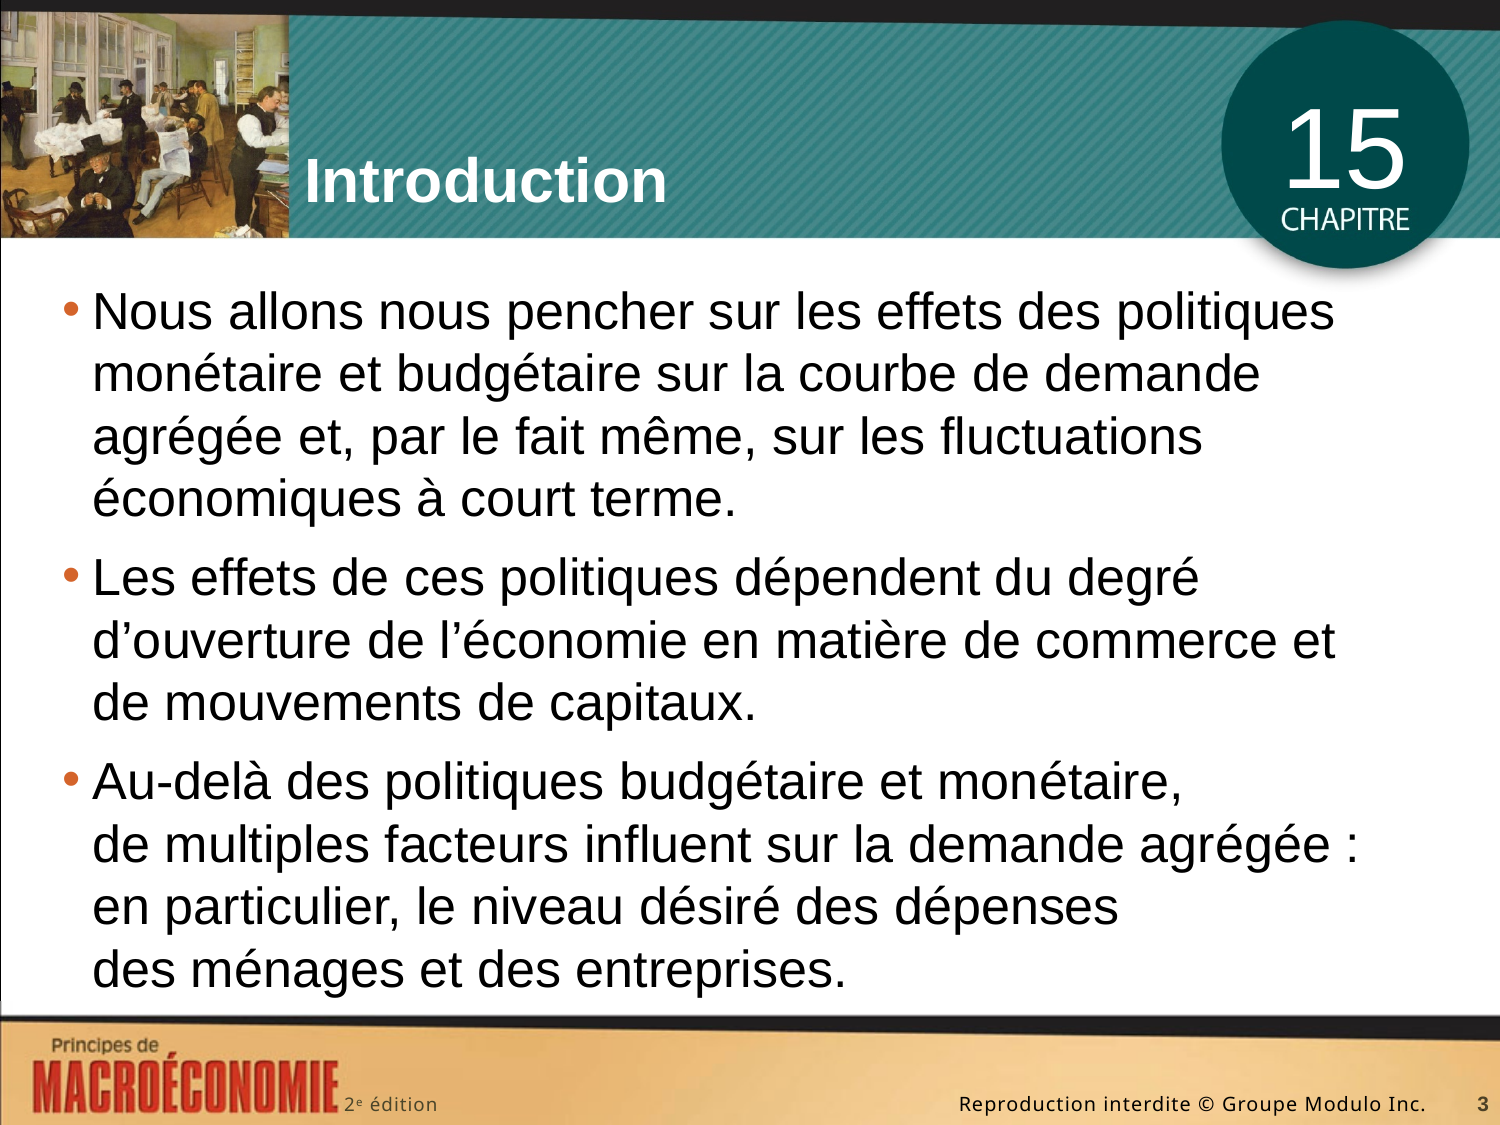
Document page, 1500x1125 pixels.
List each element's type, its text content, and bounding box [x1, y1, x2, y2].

list 15 [1217, 66, 1473, 232]
slide_number 3 [1417, 1070, 1489, 1125]
title Introduction [304, 32, 1219, 223]
picture [0, 0, 1500, 1125]
list Nous allons nous pencher sur les effets des politiques monétaire et budgétaire sur la courbe de demande agrégée et, par le fait même, sur les fluctuations économiques à court terme. Les effets de ces politiques dépendent du degré d’ouverture de l’économie en matière de commerce et de mouvements de capitaux. Au-delà des politiques budgétaire et monétaire, de multiples facteurs influent sur la demande agrégée : en particulier, le niveau désiré des dépenses des ménages et des entreprises. [17, 269, 1431, 1000]
picture [1412, 1102, 1417, 1110]
